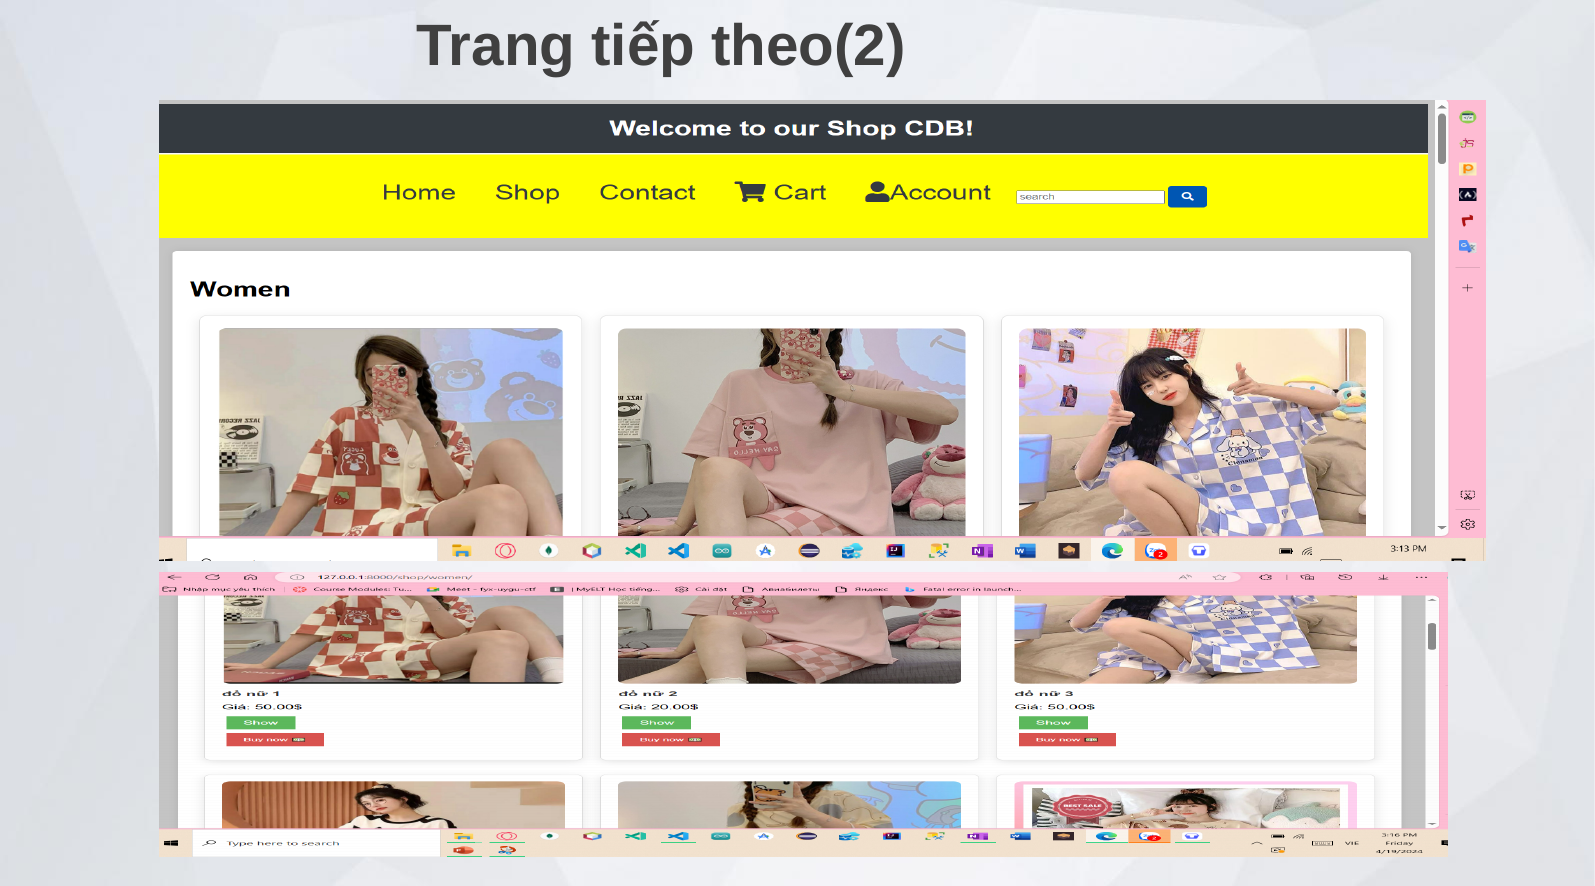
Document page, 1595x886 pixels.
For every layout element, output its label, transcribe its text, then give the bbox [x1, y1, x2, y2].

picture [0, 0, 1595, 886]
text_box Trang tiếp theo(2) [242, 0, 1081, 98]
